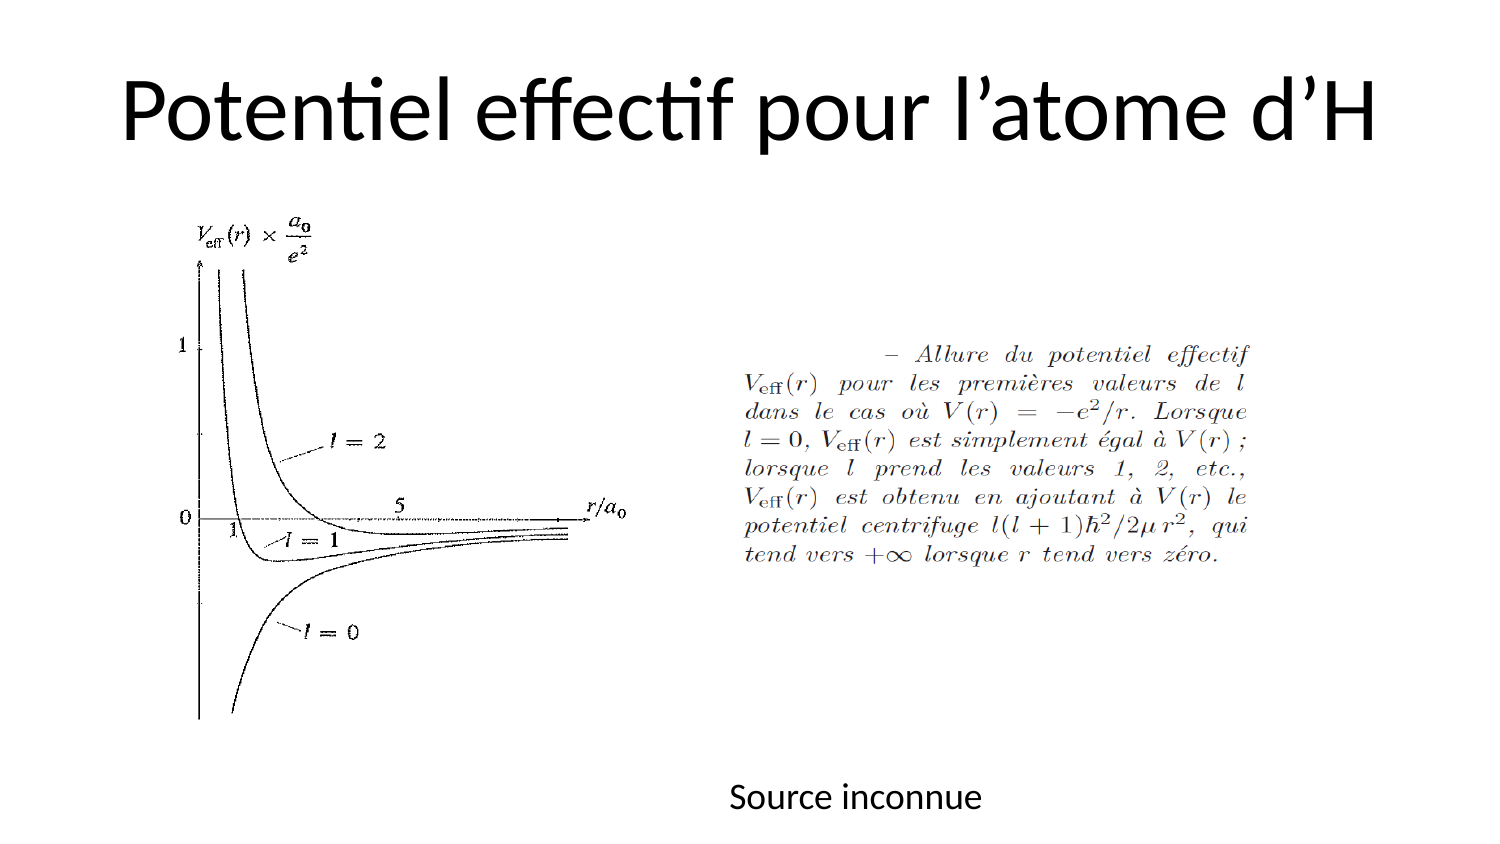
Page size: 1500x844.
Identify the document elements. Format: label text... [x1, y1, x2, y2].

title Potentiel effectif pour l’atome d’H [75, 33, 1425, 175]
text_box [159, 208, 1254, 734]
text_box Source inconnue [714, 764, 1235, 825]
